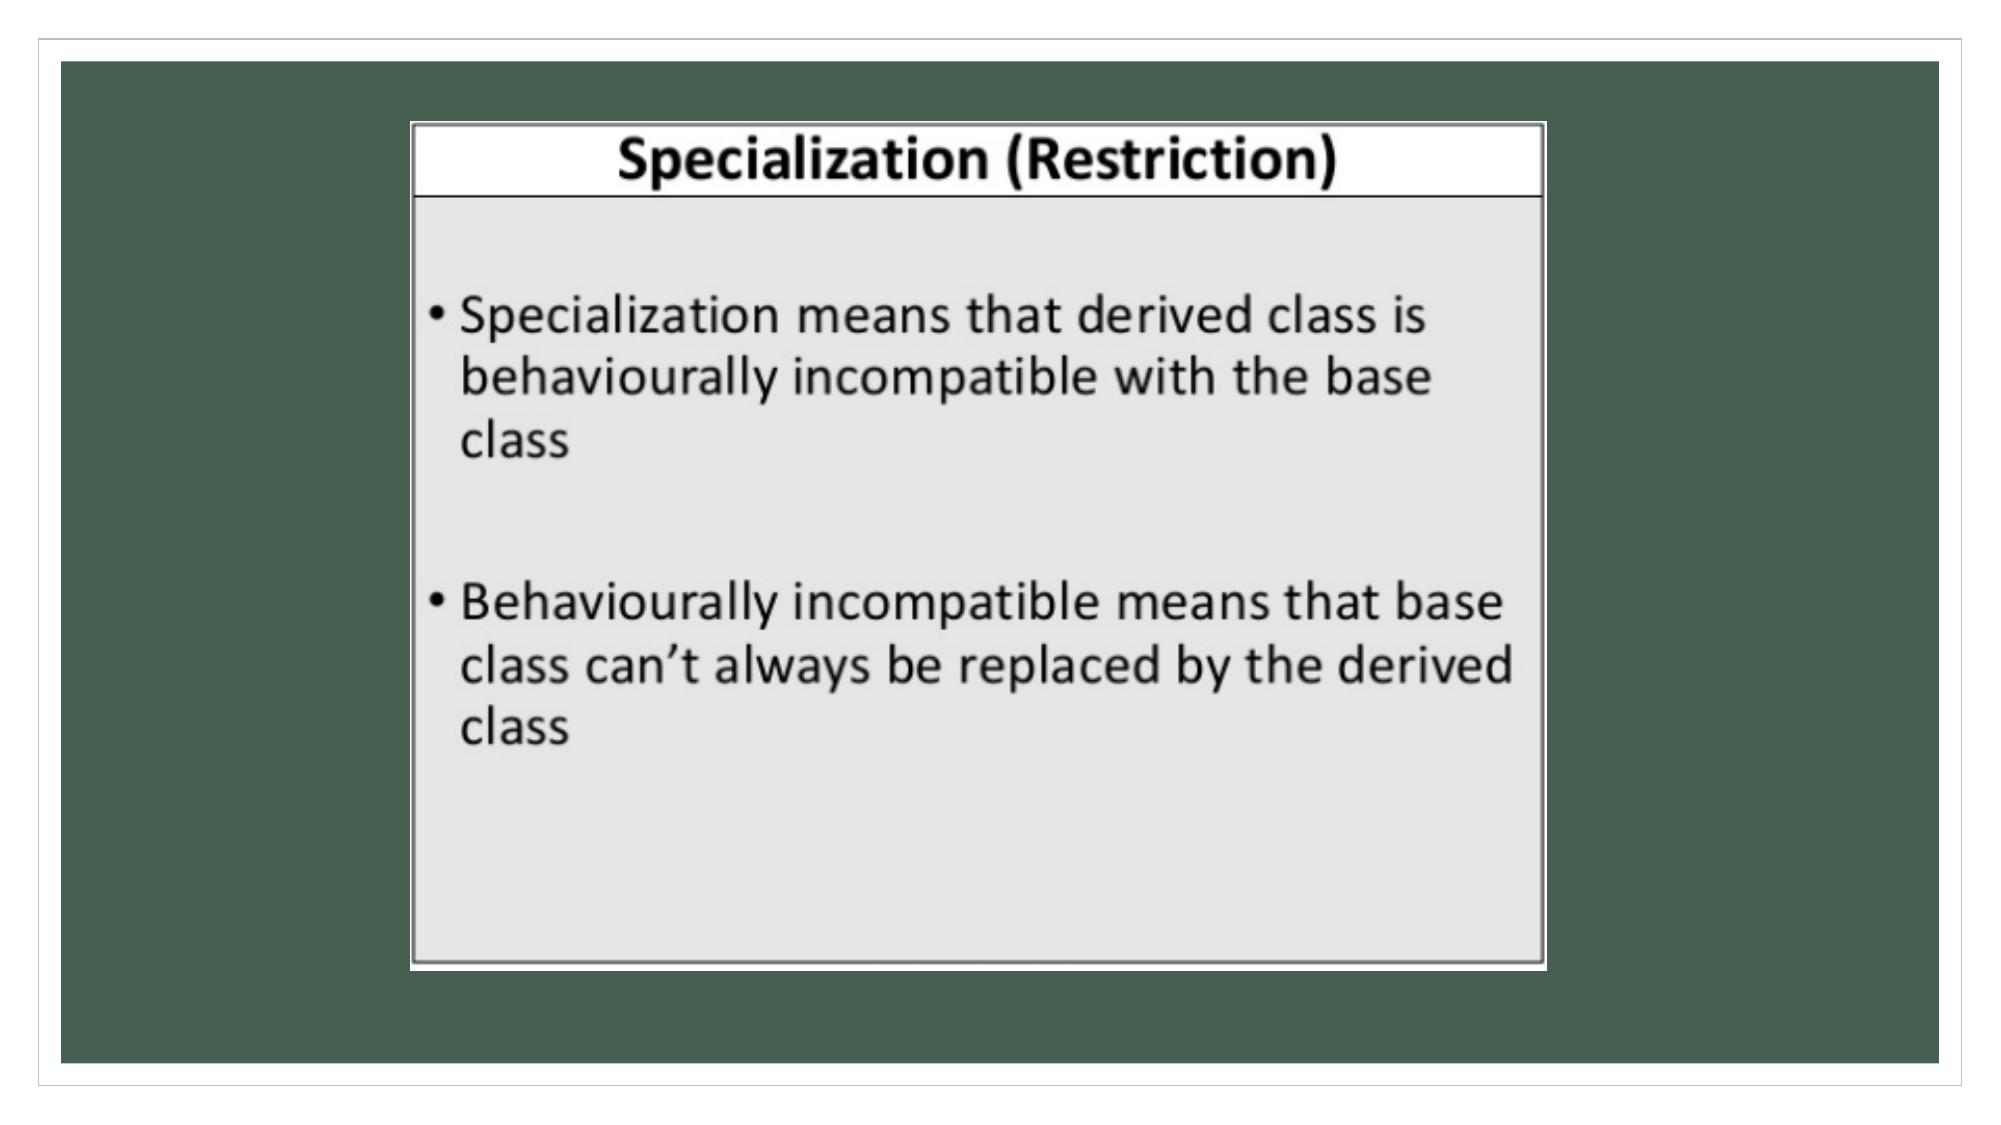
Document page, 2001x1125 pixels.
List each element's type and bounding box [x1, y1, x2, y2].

picture [410, 121, 1547, 971]
